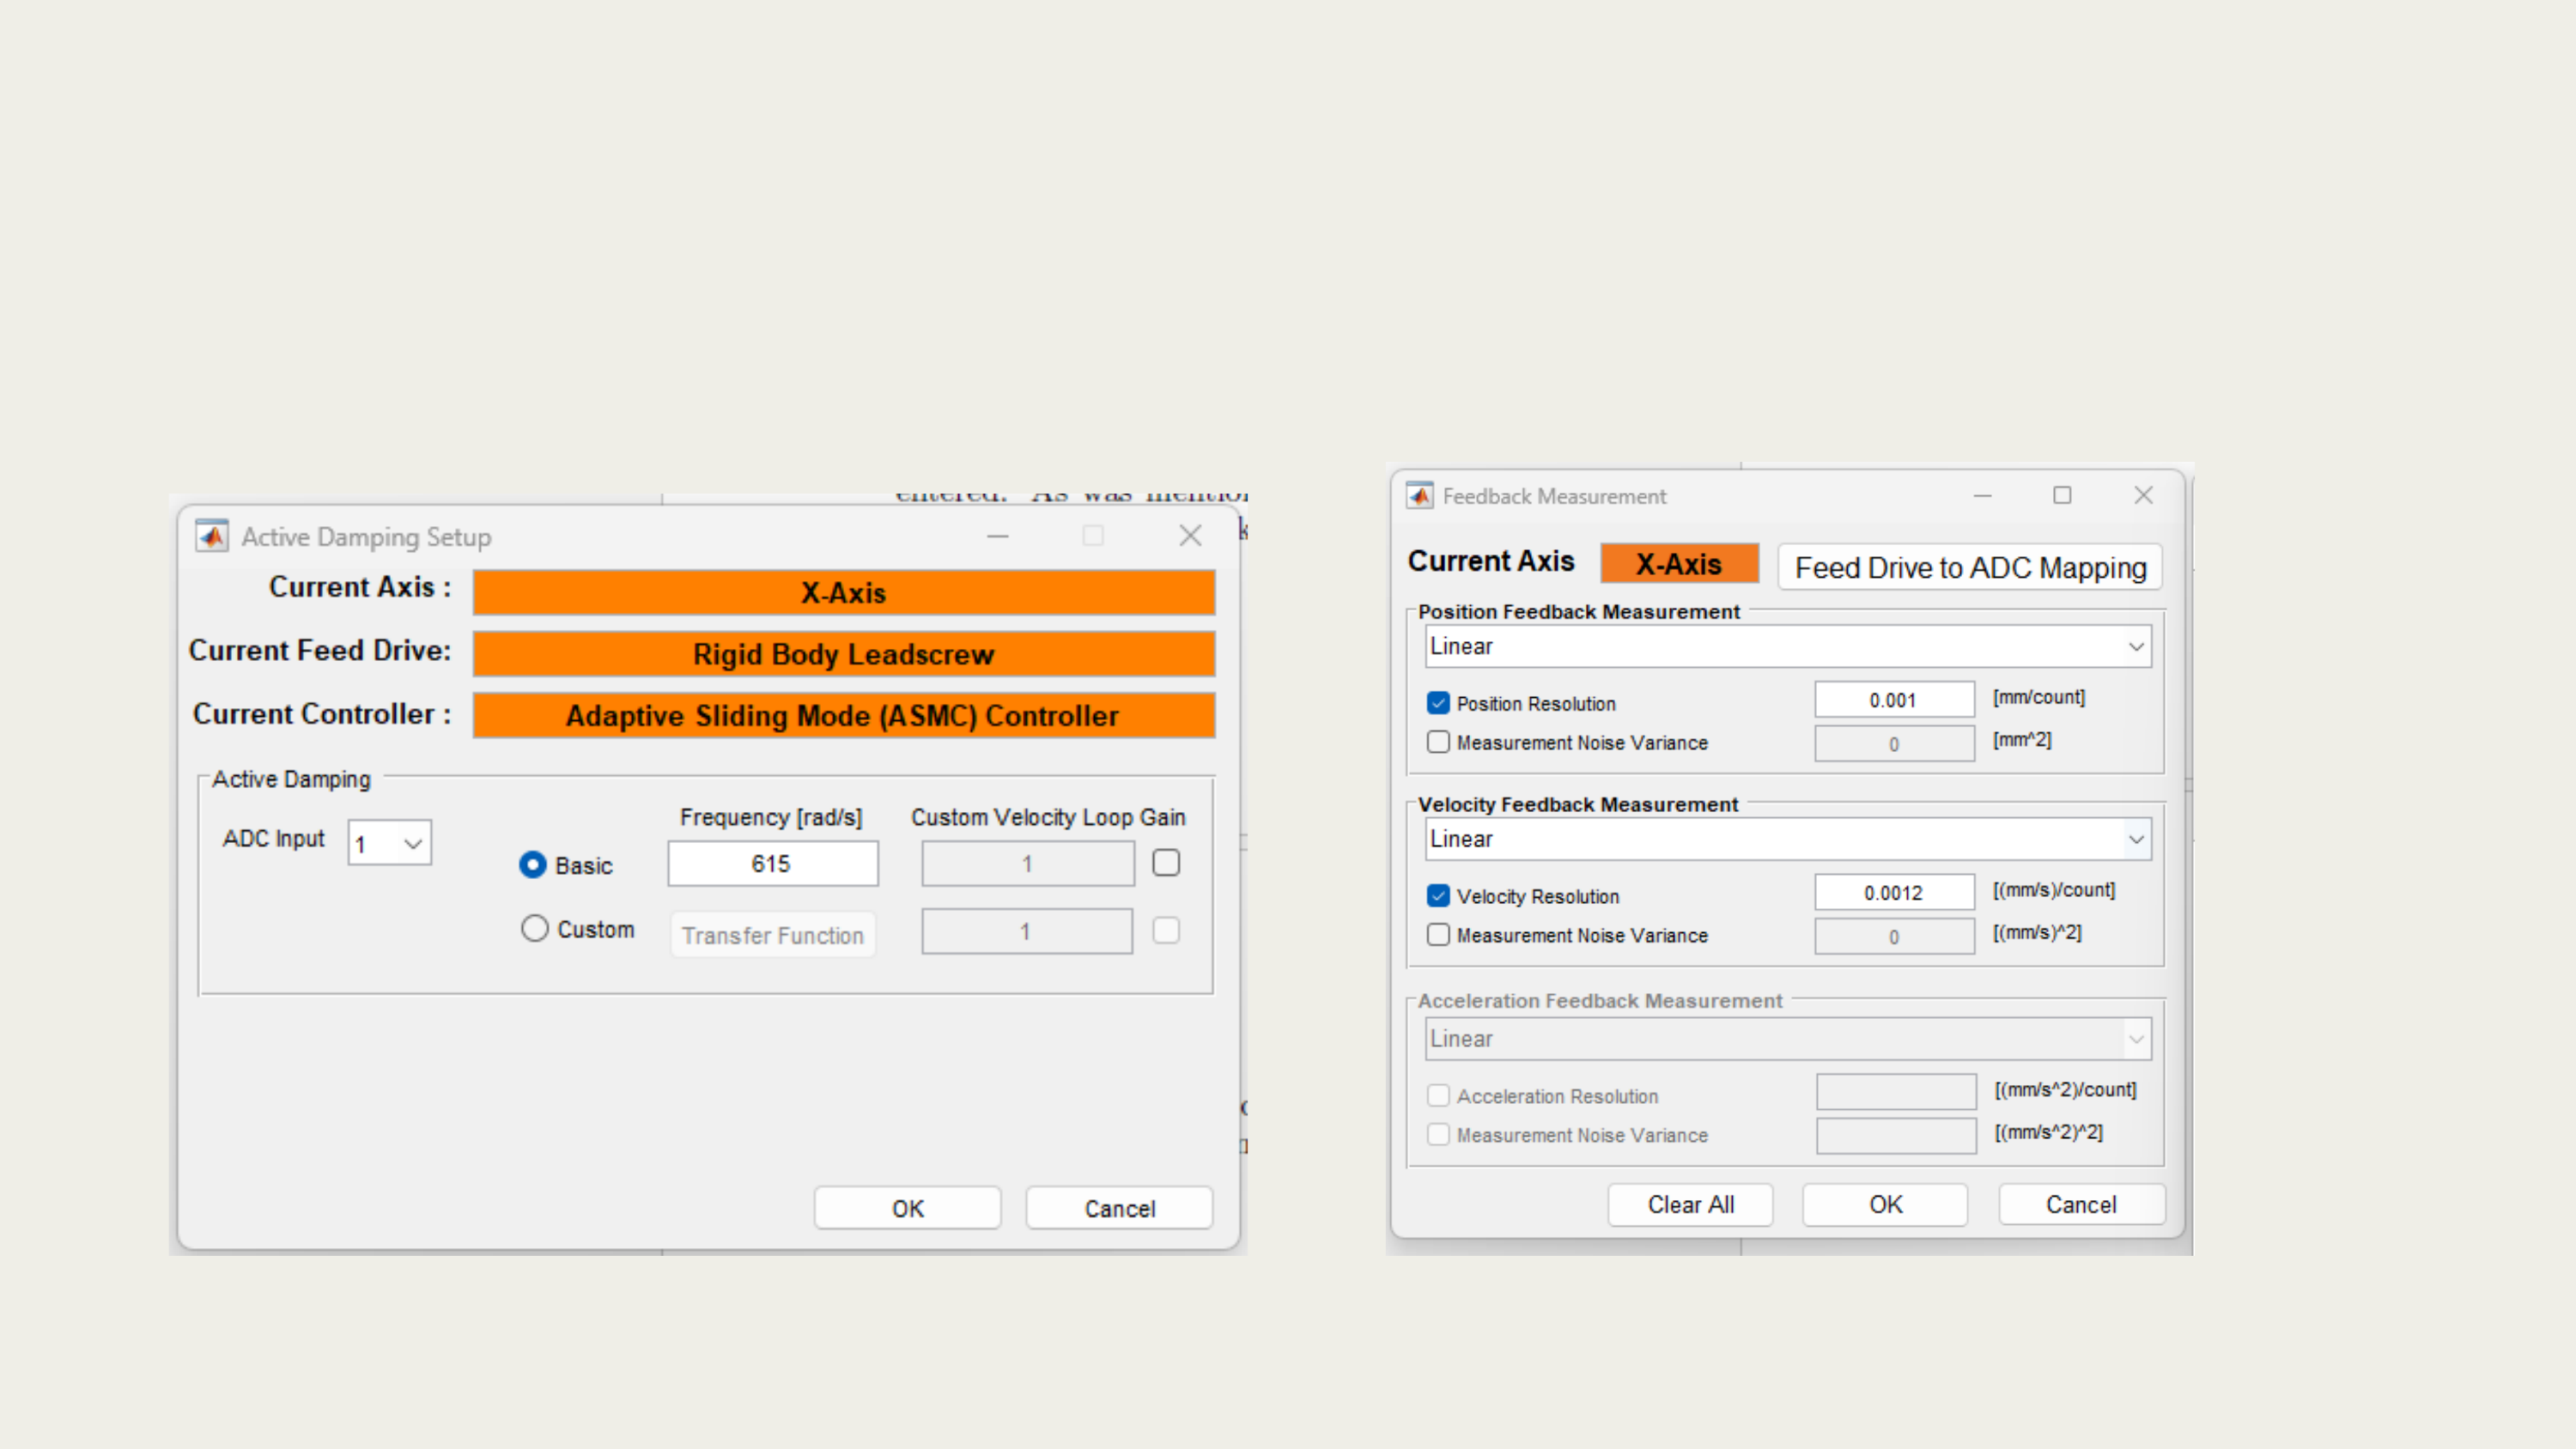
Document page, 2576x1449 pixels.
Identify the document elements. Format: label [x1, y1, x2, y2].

text_box [1385, 462, 2196, 1256]
text_box [168, 494, 1249, 1256]
